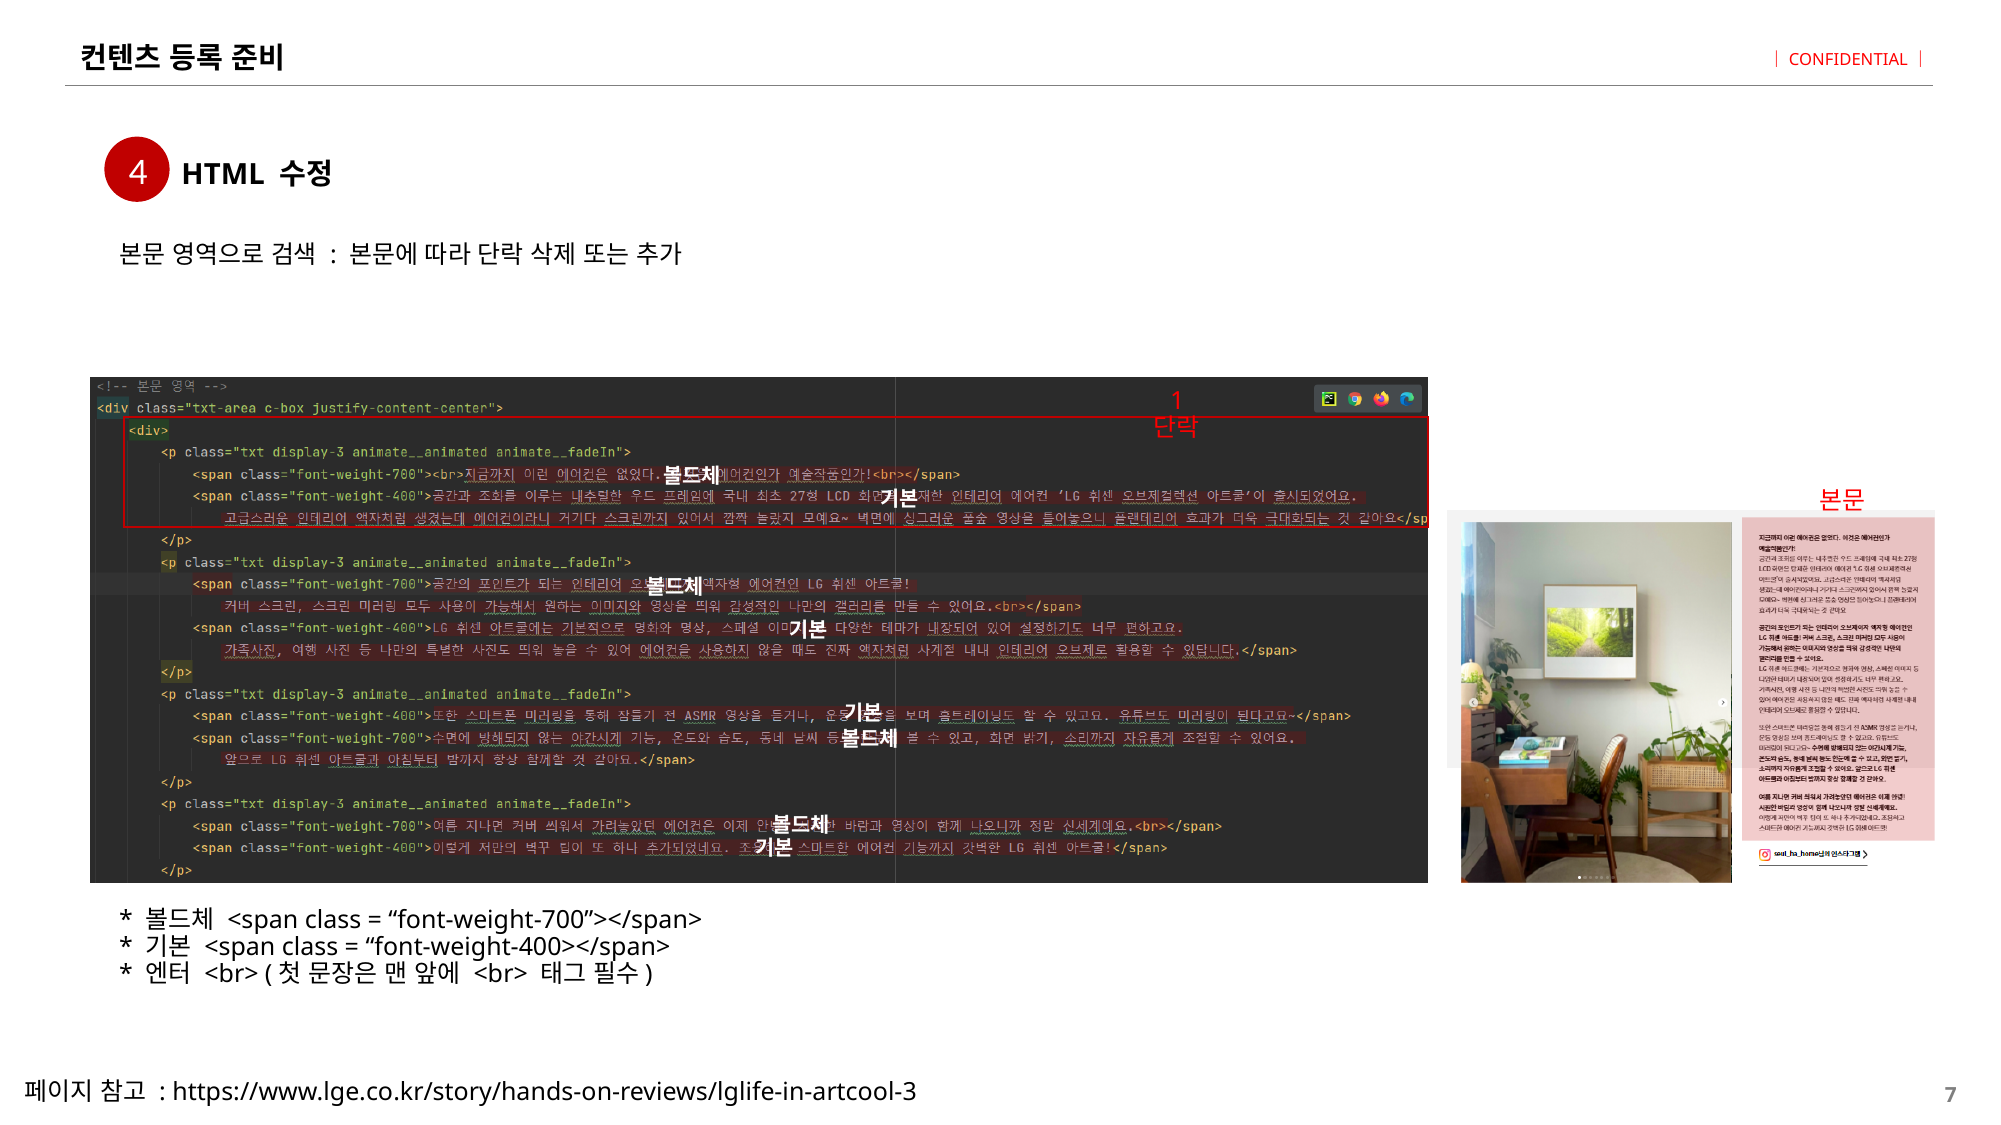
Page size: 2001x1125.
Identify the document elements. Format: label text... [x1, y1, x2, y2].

text_box 본문 영역으로 검색 : 본문에 따라 단락 삭제 또는 추가 [104, 234, 832, 277]
title 컨텐츠 등록 준비 [65, 32, 1935, 86]
text_box 페이지 참고 : https://www.lge.co.kr/story/hands-on-reviews/lglife-in-artcool-3 [9, 1071, 1176, 1113]
text_box 4 [103, 135, 171, 203]
text_box HTML 수정 [166, 148, 1718, 202]
text_box 본문 [1760, 480, 1926, 509]
picture [90, 377, 1428, 884]
picture [1447, 509, 1935, 905]
text_box * 볼드체 <span class = “font-weight-700”></span> * 기본 <span class = “font-weight-400></span> * 엔터 <br> (첫 문장은 맨 앞에 <br> 태그 필수) [104, 899, 776, 995]
